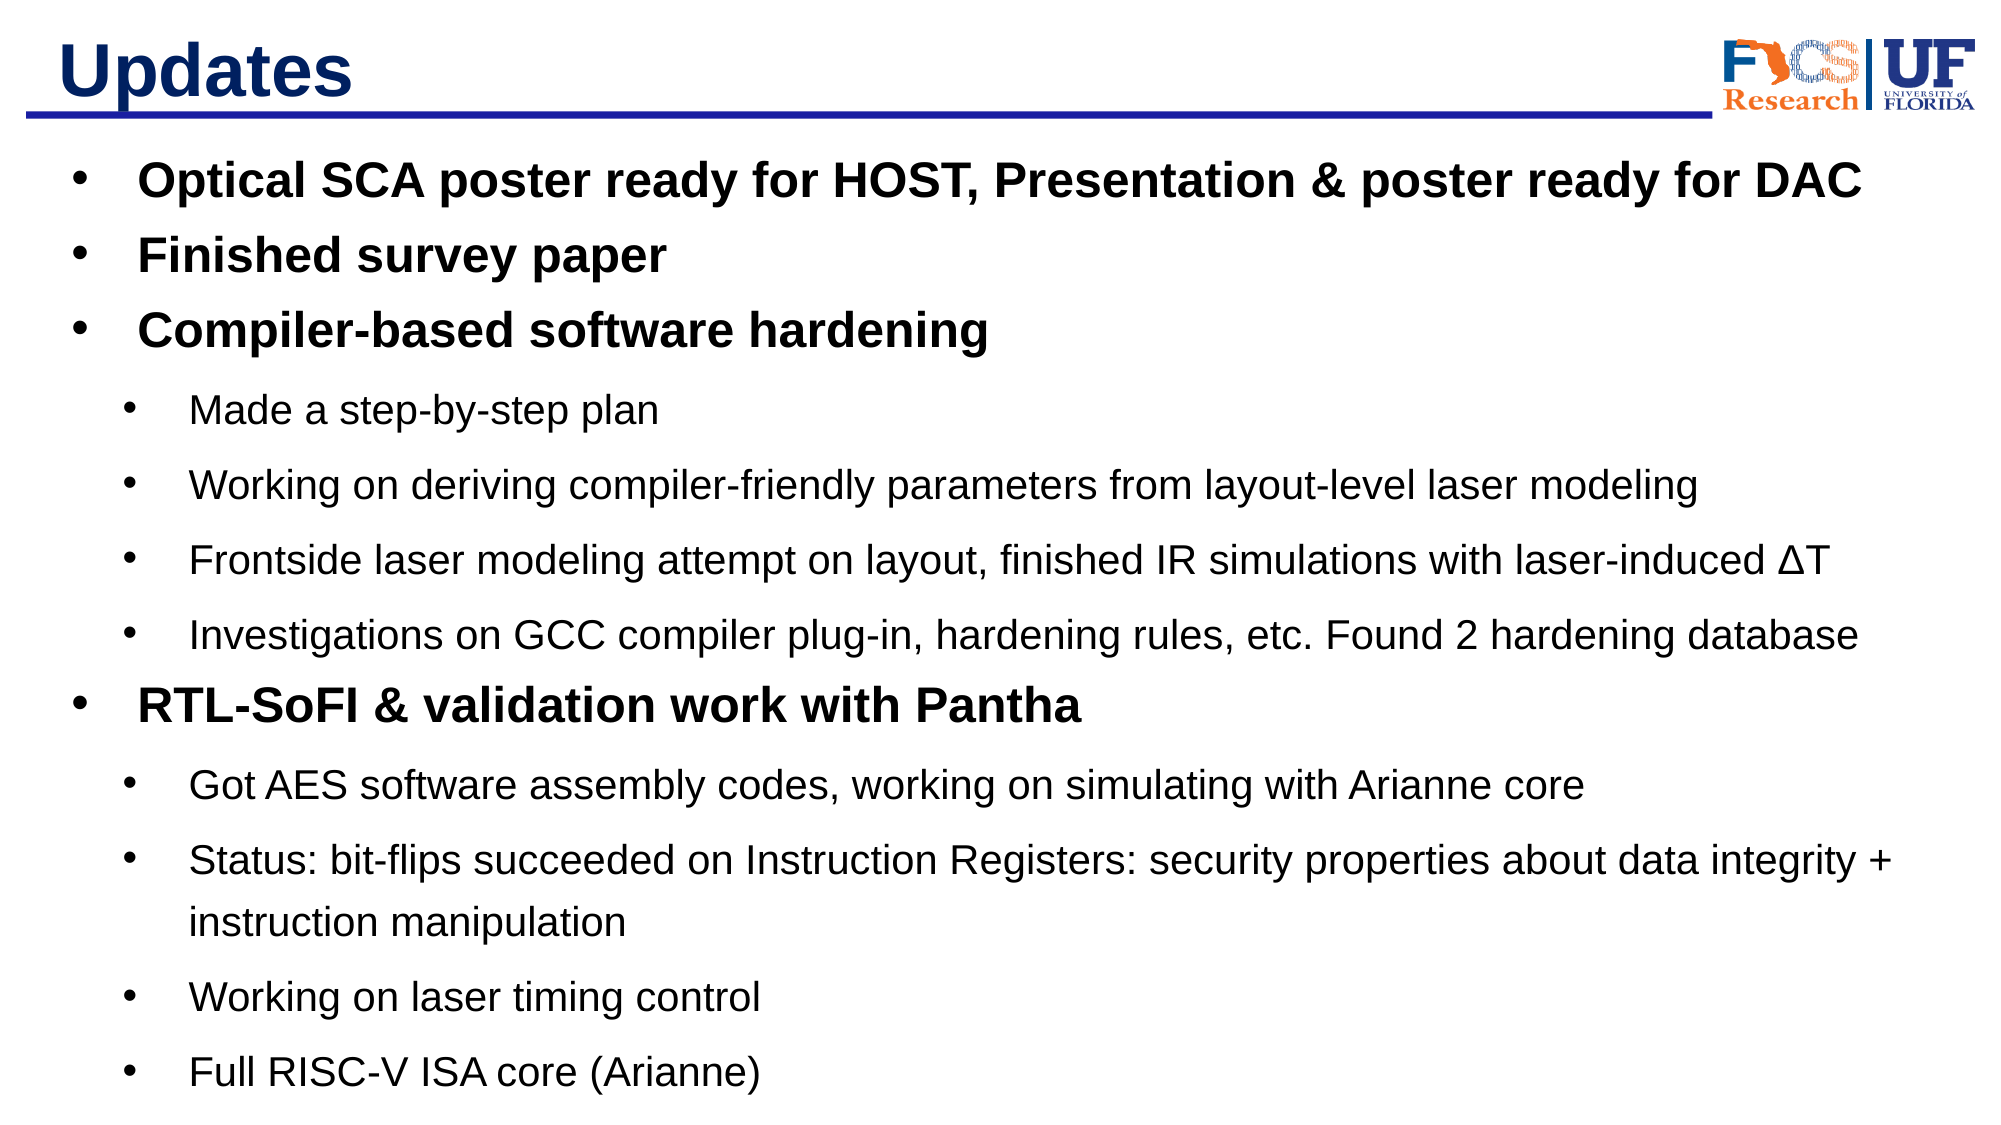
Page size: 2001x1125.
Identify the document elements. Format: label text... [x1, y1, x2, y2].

list Optical SCA poster ready for HOST, Presentation & poster ready for DAC Finished survey paper Compiler-based software hardening Made a step-by-step plan Working on deriving compiler-friendly parameters from layout-level laser modeling Frontside laser modeling attempt on layout, finished IR simulations with laser-induced ΔT Investigations on GCC compiler plug-in, hardening rules, etc. Found 2 hardening database RTL-SoFI & validation work with Pantha Got AES software assembly codes, working on simulating with Arianne core Status: bit-flips succeeded on Instruction Registers: security properties about data integrity + instruction manipulation Working on laser timing control Full RISC-V ISA core (Arianne) [34, 144, 2000, 1094]
picture [1884, 39, 1975, 110]
title Updates [37, 4, 1534, 129]
